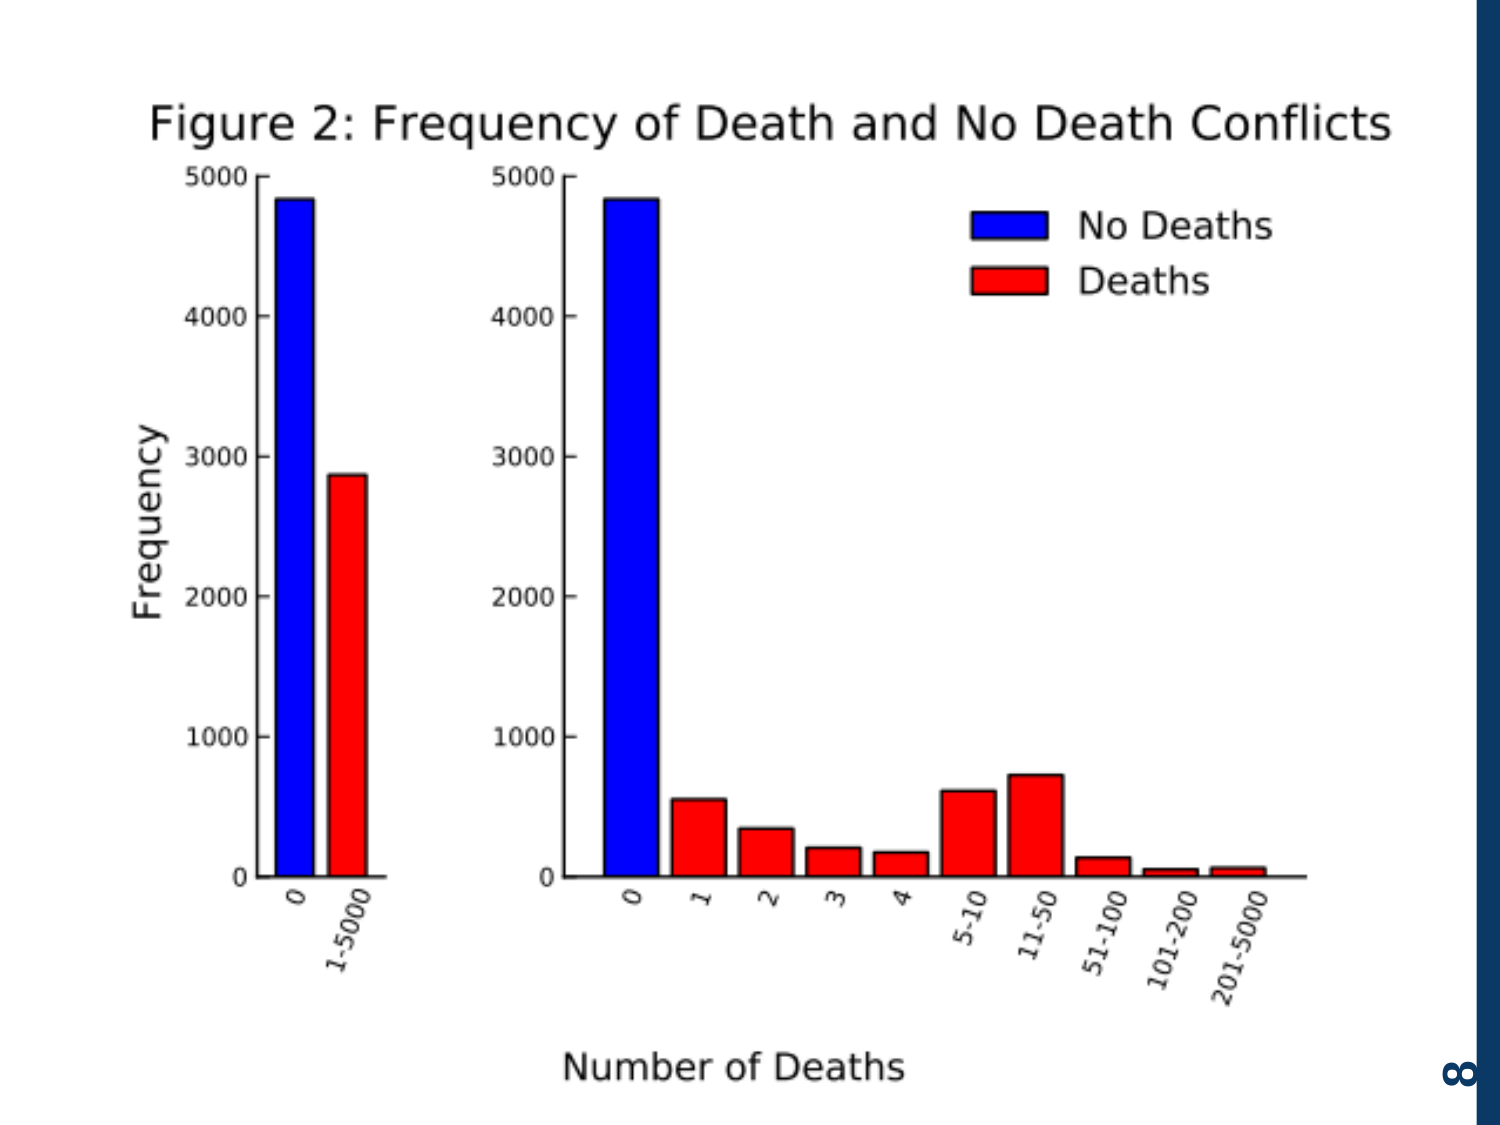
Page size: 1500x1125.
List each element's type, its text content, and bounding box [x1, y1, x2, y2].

slide_number 8 [1427, 887, 1488, 1104]
picture [111, 82, 1400, 1100]
